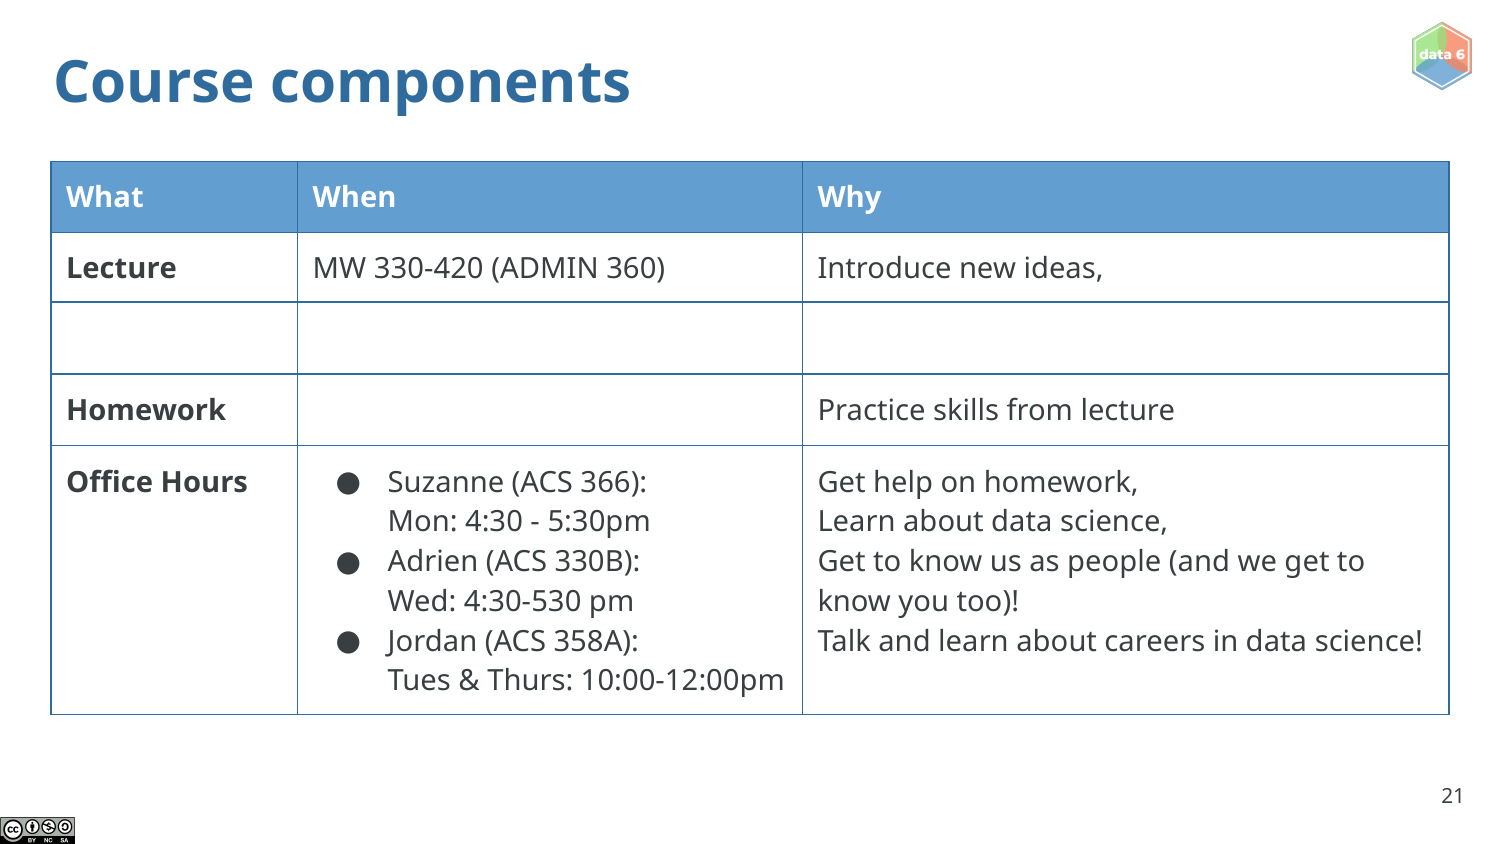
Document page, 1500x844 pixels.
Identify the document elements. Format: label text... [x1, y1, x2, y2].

table_cell Lecture [52, 233, 297, 301]
table_cell [803, 303, 1448, 373]
table_cell Introduce new ideas, [803, 233, 1448, 301]
title Course components [38, 29, 1255, 94]
table_cell Get help on homework, Learn about data science, Get to know us as people (and we get to know you too)! Talk and learn about careers in data science! [803, 446, 1448, 714]
table_cell MW 330-420 (ADMIN 360) [298, 233, 802, 301]
slide_number ‹#› [1389, 764, 1480, 830]
table_cell [298, 375, 802, 445]
table_cell [52, 303, 297, 373]
table_cell Practice skills from lecture [803, 375, 1448, 445]
table_header Why [803, 162, 1448, 232]
table_header What [52, 162, 297, 232]
table_cell Suzanne (ACS 366): Mon: 4:30 - 5:30pm Adrien (ACS 330B): Wed: 4:30-530 pm Jordan (ACS 358A): Tues & Thurs: 10:00-12:00pm [298, 446, 802, 714]
table_cell Office Hours [52, 446, 297, 714]
picture [1404, 18, 1480, 94]
picture [0, 817, 75, 844]
table_header When [298, 162, 802, 232]
table_cell Homework [52, 375, 297, 445]
table_cell [298, 303, 802, 373]
